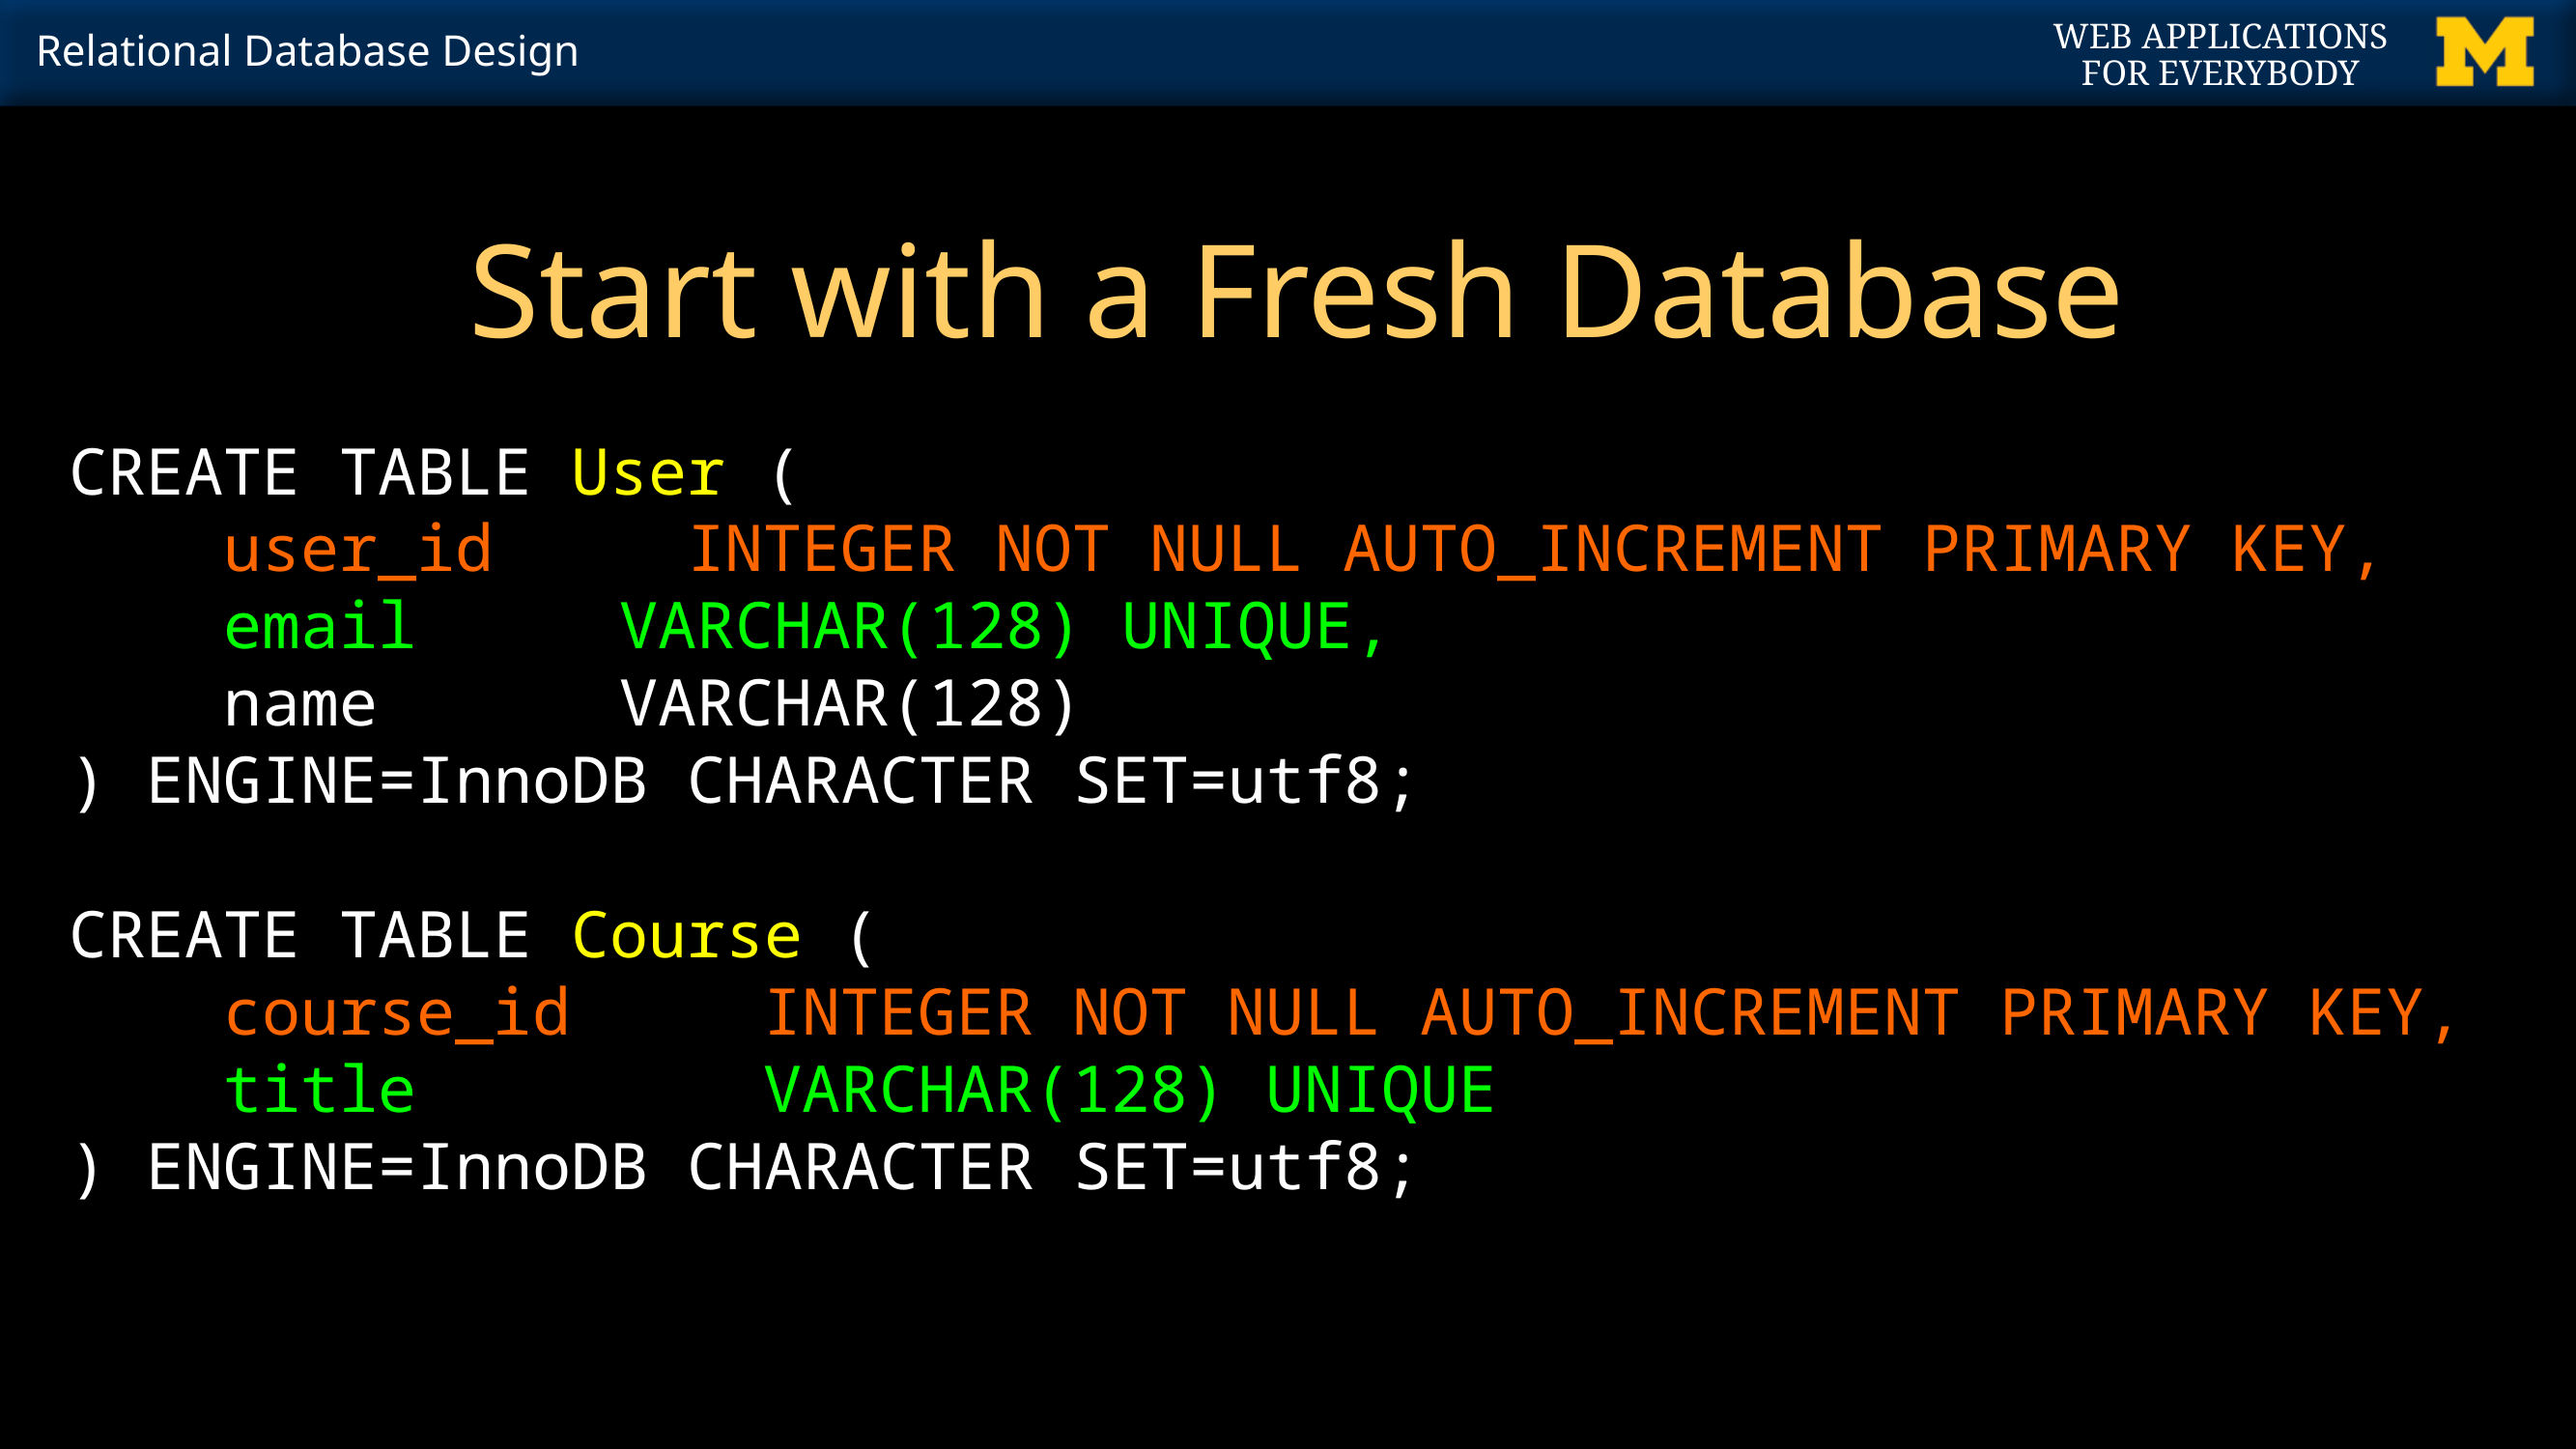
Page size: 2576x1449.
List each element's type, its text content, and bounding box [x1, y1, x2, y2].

text_box CREATE TABLE User ( user_id INTEGER NOT NULL AUTO_INCREMENT PRIMARY KEY, email VARCHAR(128) UNIQUE, name VARCHAR(128) ) ENGINE=InnoDB CHARACTER SET=utf8; CREATE TABLE Course ( course_id INTEGER NOT NULL AUTO_INCREMENT PRIMARY KEY, title VARCHAR(128) UNIQUE ) ENGINE=InnoDB CHARACTER SET=utf8; [42, 416, 2555, 1216]
title Start with a Fresh Database [193, 209, 2401, 364]
picture [0, 0, 2576, 1449]
